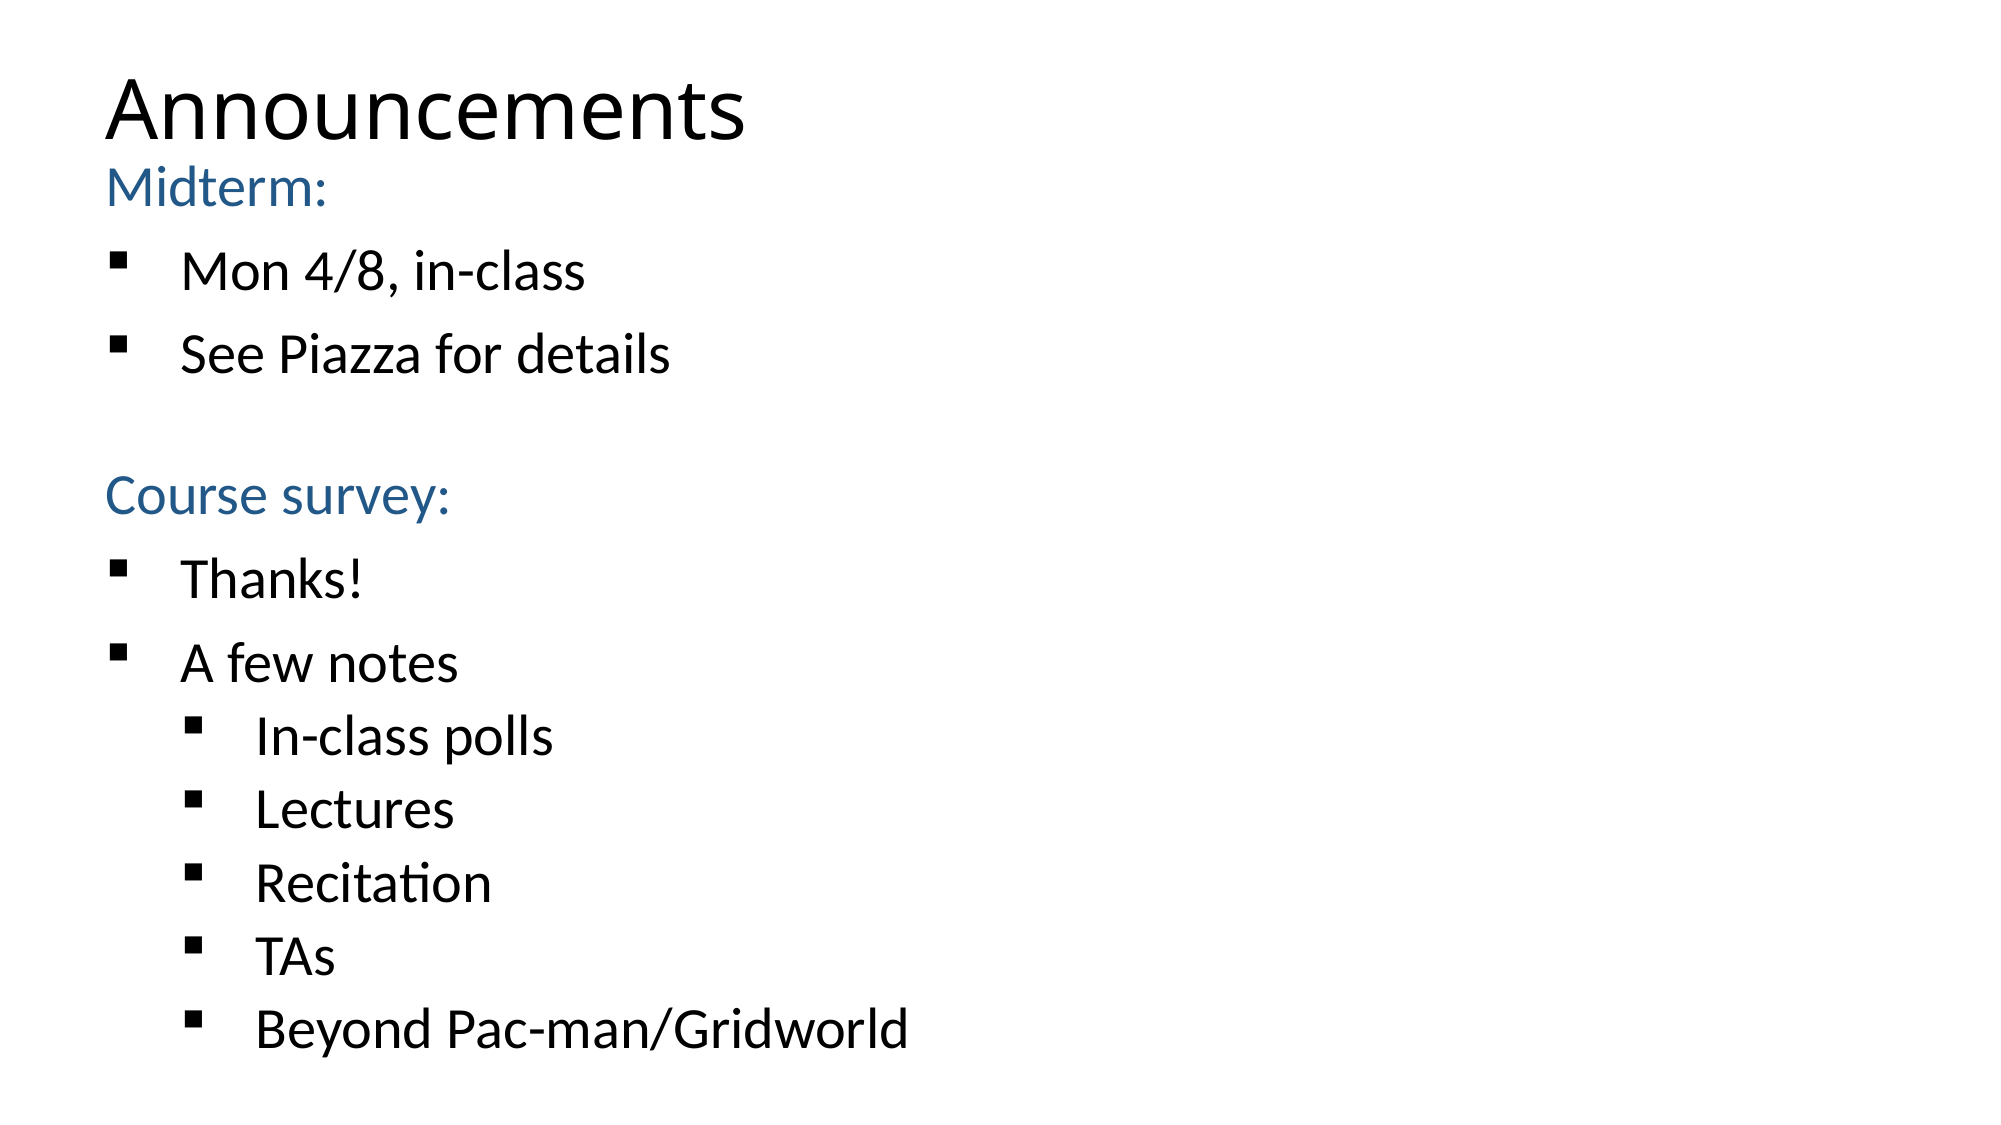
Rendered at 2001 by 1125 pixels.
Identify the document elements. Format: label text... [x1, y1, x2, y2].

title Announcements [90, 60, 1816, 148]
list Midterm: Mon 4/8, in-class See Piazza for details Course survey: Thanks! A few notes In-class polls Lectures Recitation TAs Beyond Pac-man/Gridworld [90, 148, 1935, 1051]
